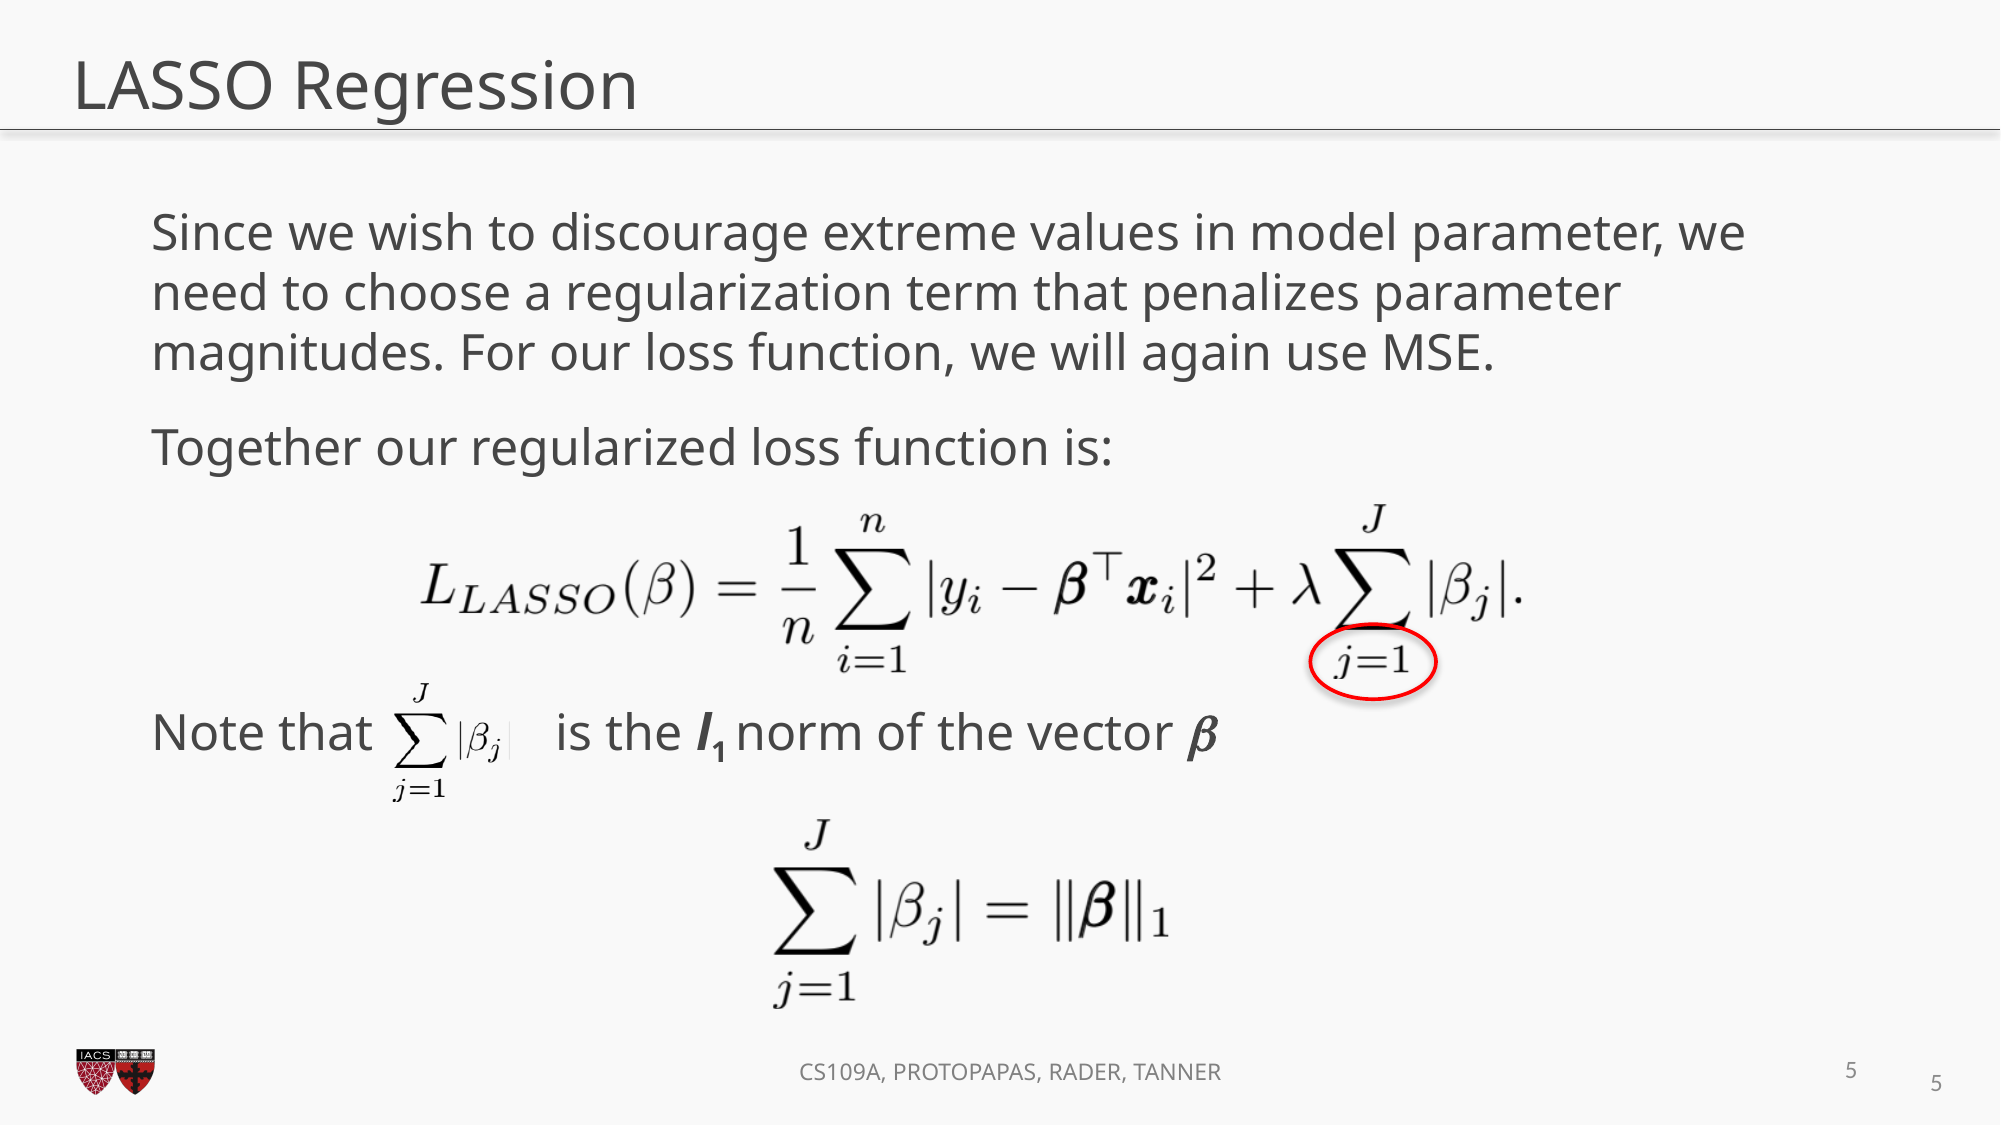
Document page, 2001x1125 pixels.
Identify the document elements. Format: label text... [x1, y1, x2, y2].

picture [419, 503, 1522, 680]
picture [392, 682, 510, 802]
picture [772, 817, 1169, 1009]
picture [75, 1049, 155, 1095]
slide_number 5 [1405, 1038, 1873, 1099]
list Since we wish to discourage extreme values in model parameter, we need to choose a regularization term that penalizes parameter magnitudes. For our loss function, we will again use MSE. Together our regularized loss function is: Note that is the l1 norm of the vector b [136, 193, 1883, 540]
text_box [1323, 686, 1423, 700]
title LASSO Regression [57, 35, 1943, 162]
